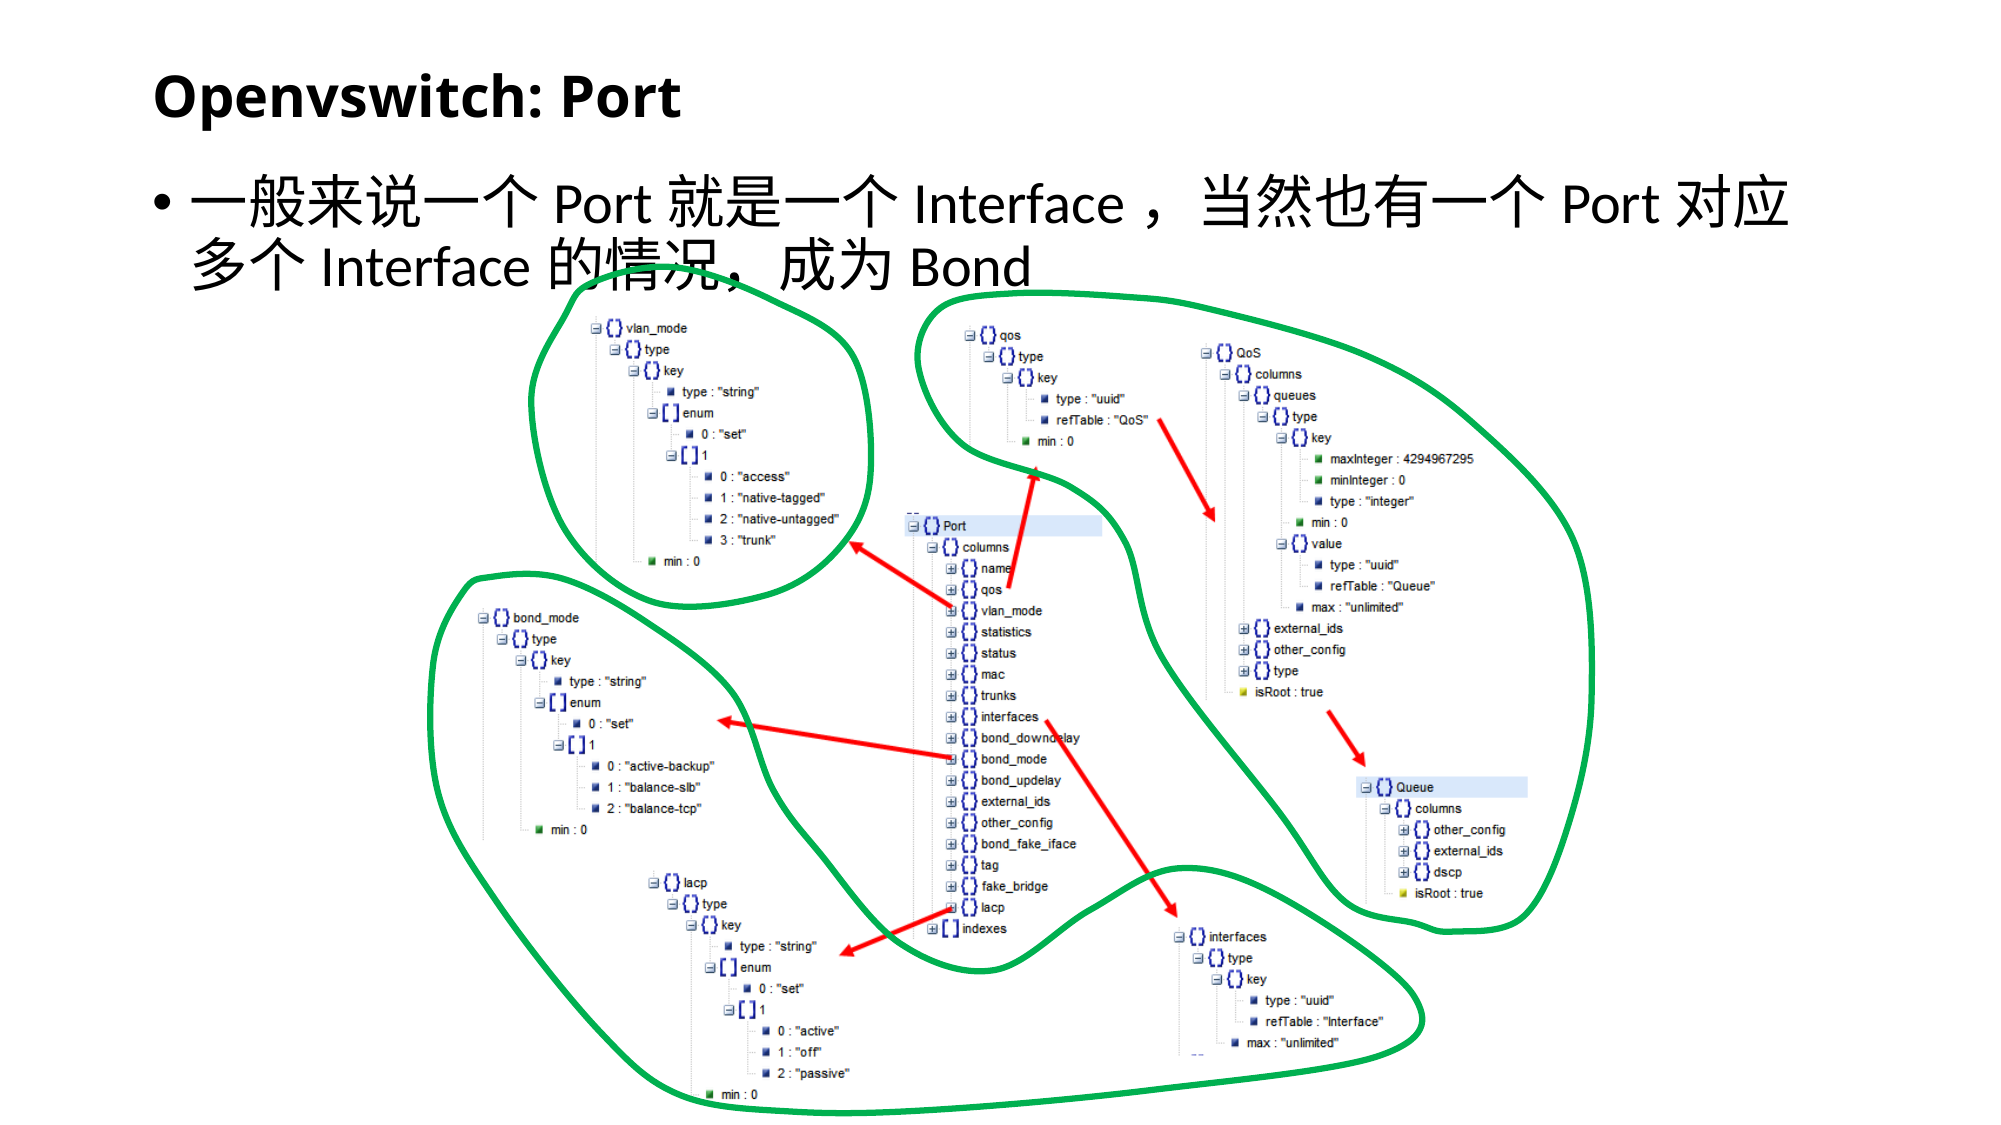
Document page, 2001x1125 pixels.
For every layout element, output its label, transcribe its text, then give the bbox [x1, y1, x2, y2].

text_box [429, 582, 470, 864]
text_box [564, 265, 804, 314]
picture [470, 314, 1529, 1105]
text_box [932, 291, 1235, 314]
text_box [1529, 474, 1593, 913]
list 一般来说一个Port就是一个Interface，当然也有一个Port对应多个Interface的情况，成为Bond [137, 165, 1863, 1014]
title Openvswitch: Port [137, 59, 1863, 138]
text_box [710, 1105, 1014, 1115]
